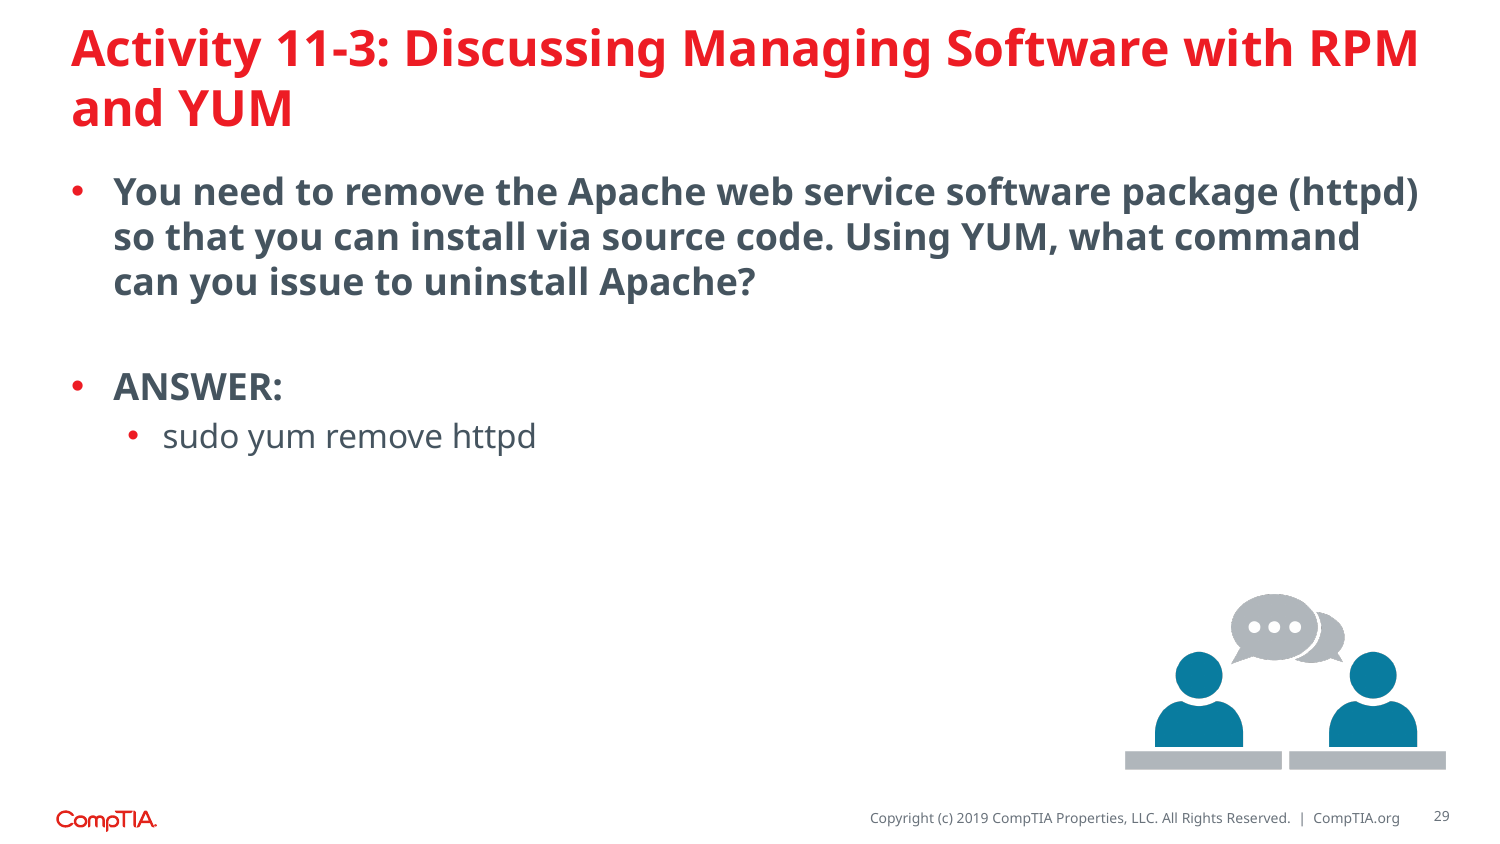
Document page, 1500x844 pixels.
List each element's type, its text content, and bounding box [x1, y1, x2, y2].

title Activity 11-3: Discussing Managing Software with RPM and YUM [56, 24, 1450, 129]
picture [1124, 593, 1446, 770]
list You need to remove the Apache web service software package (httpd) so that you can install via source code. Using YUM, what command can you issue to uninstall Apache? ANSWER: sudo yum remove httpd [56, 160, 1444, 768]
slide_number 29 [1407, 800, 1450, 835]
